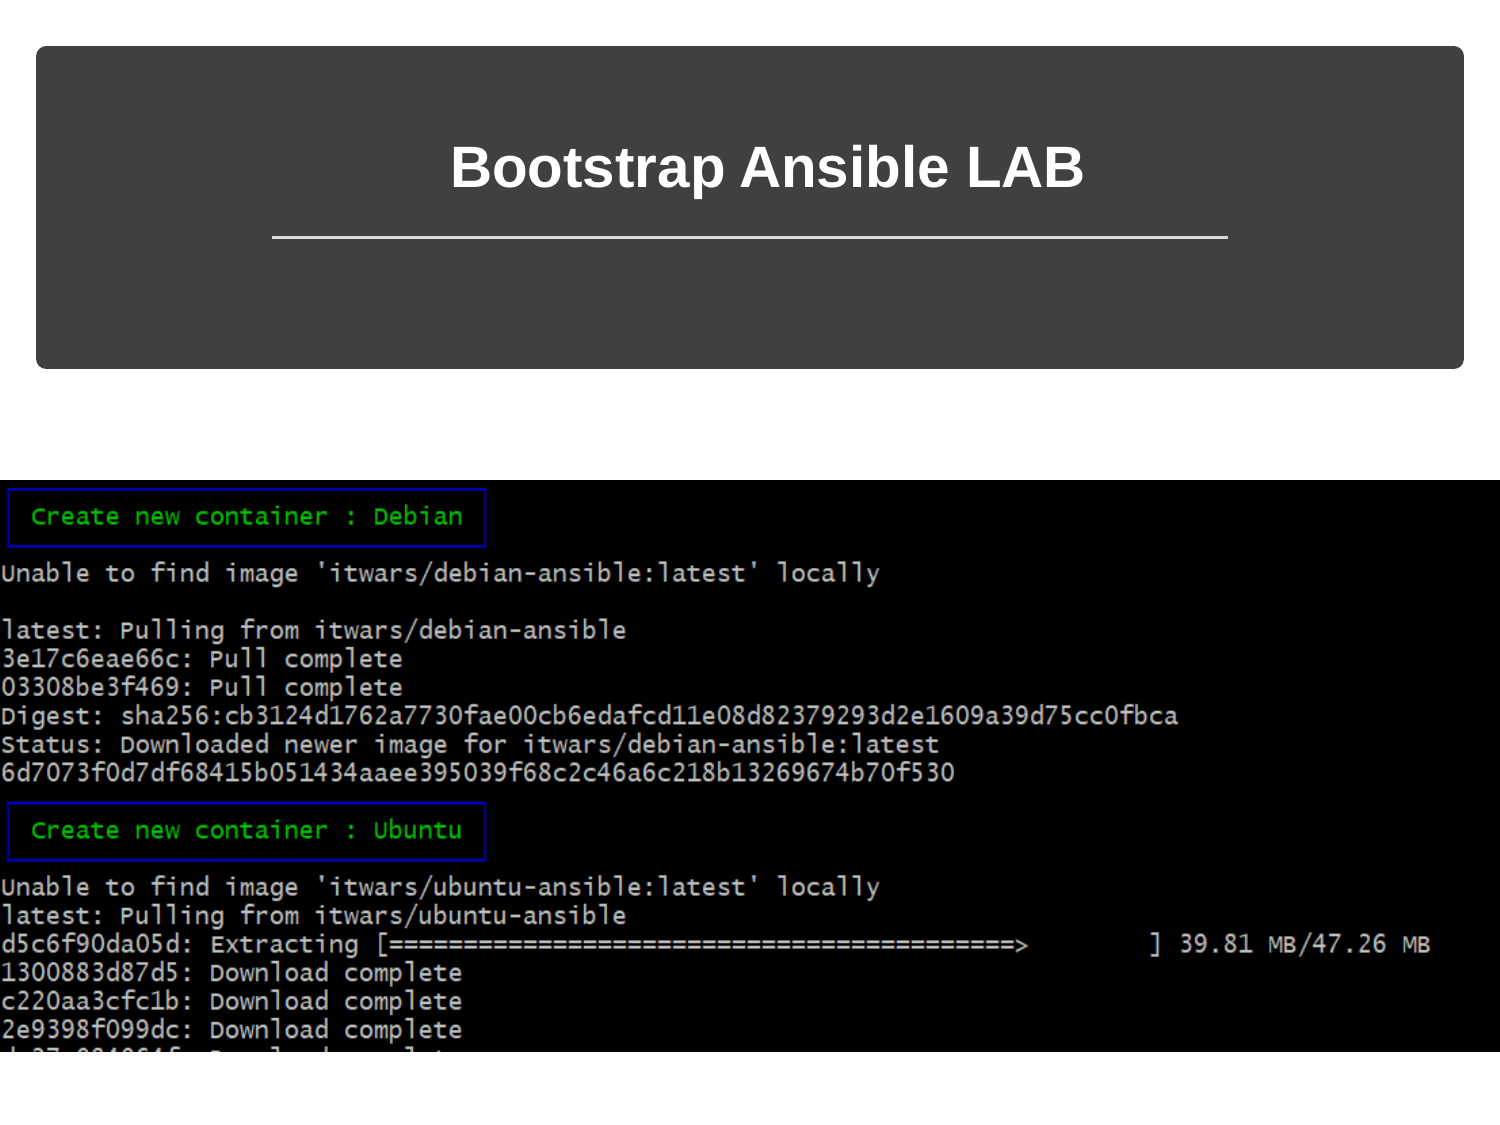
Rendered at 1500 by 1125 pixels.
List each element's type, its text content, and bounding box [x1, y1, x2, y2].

title Bootstrap Ansible LAB [82, 111, 1454, 208]
picture [0, 480, 1500, 1052]
text_box [44, 54, 1456, 361]
